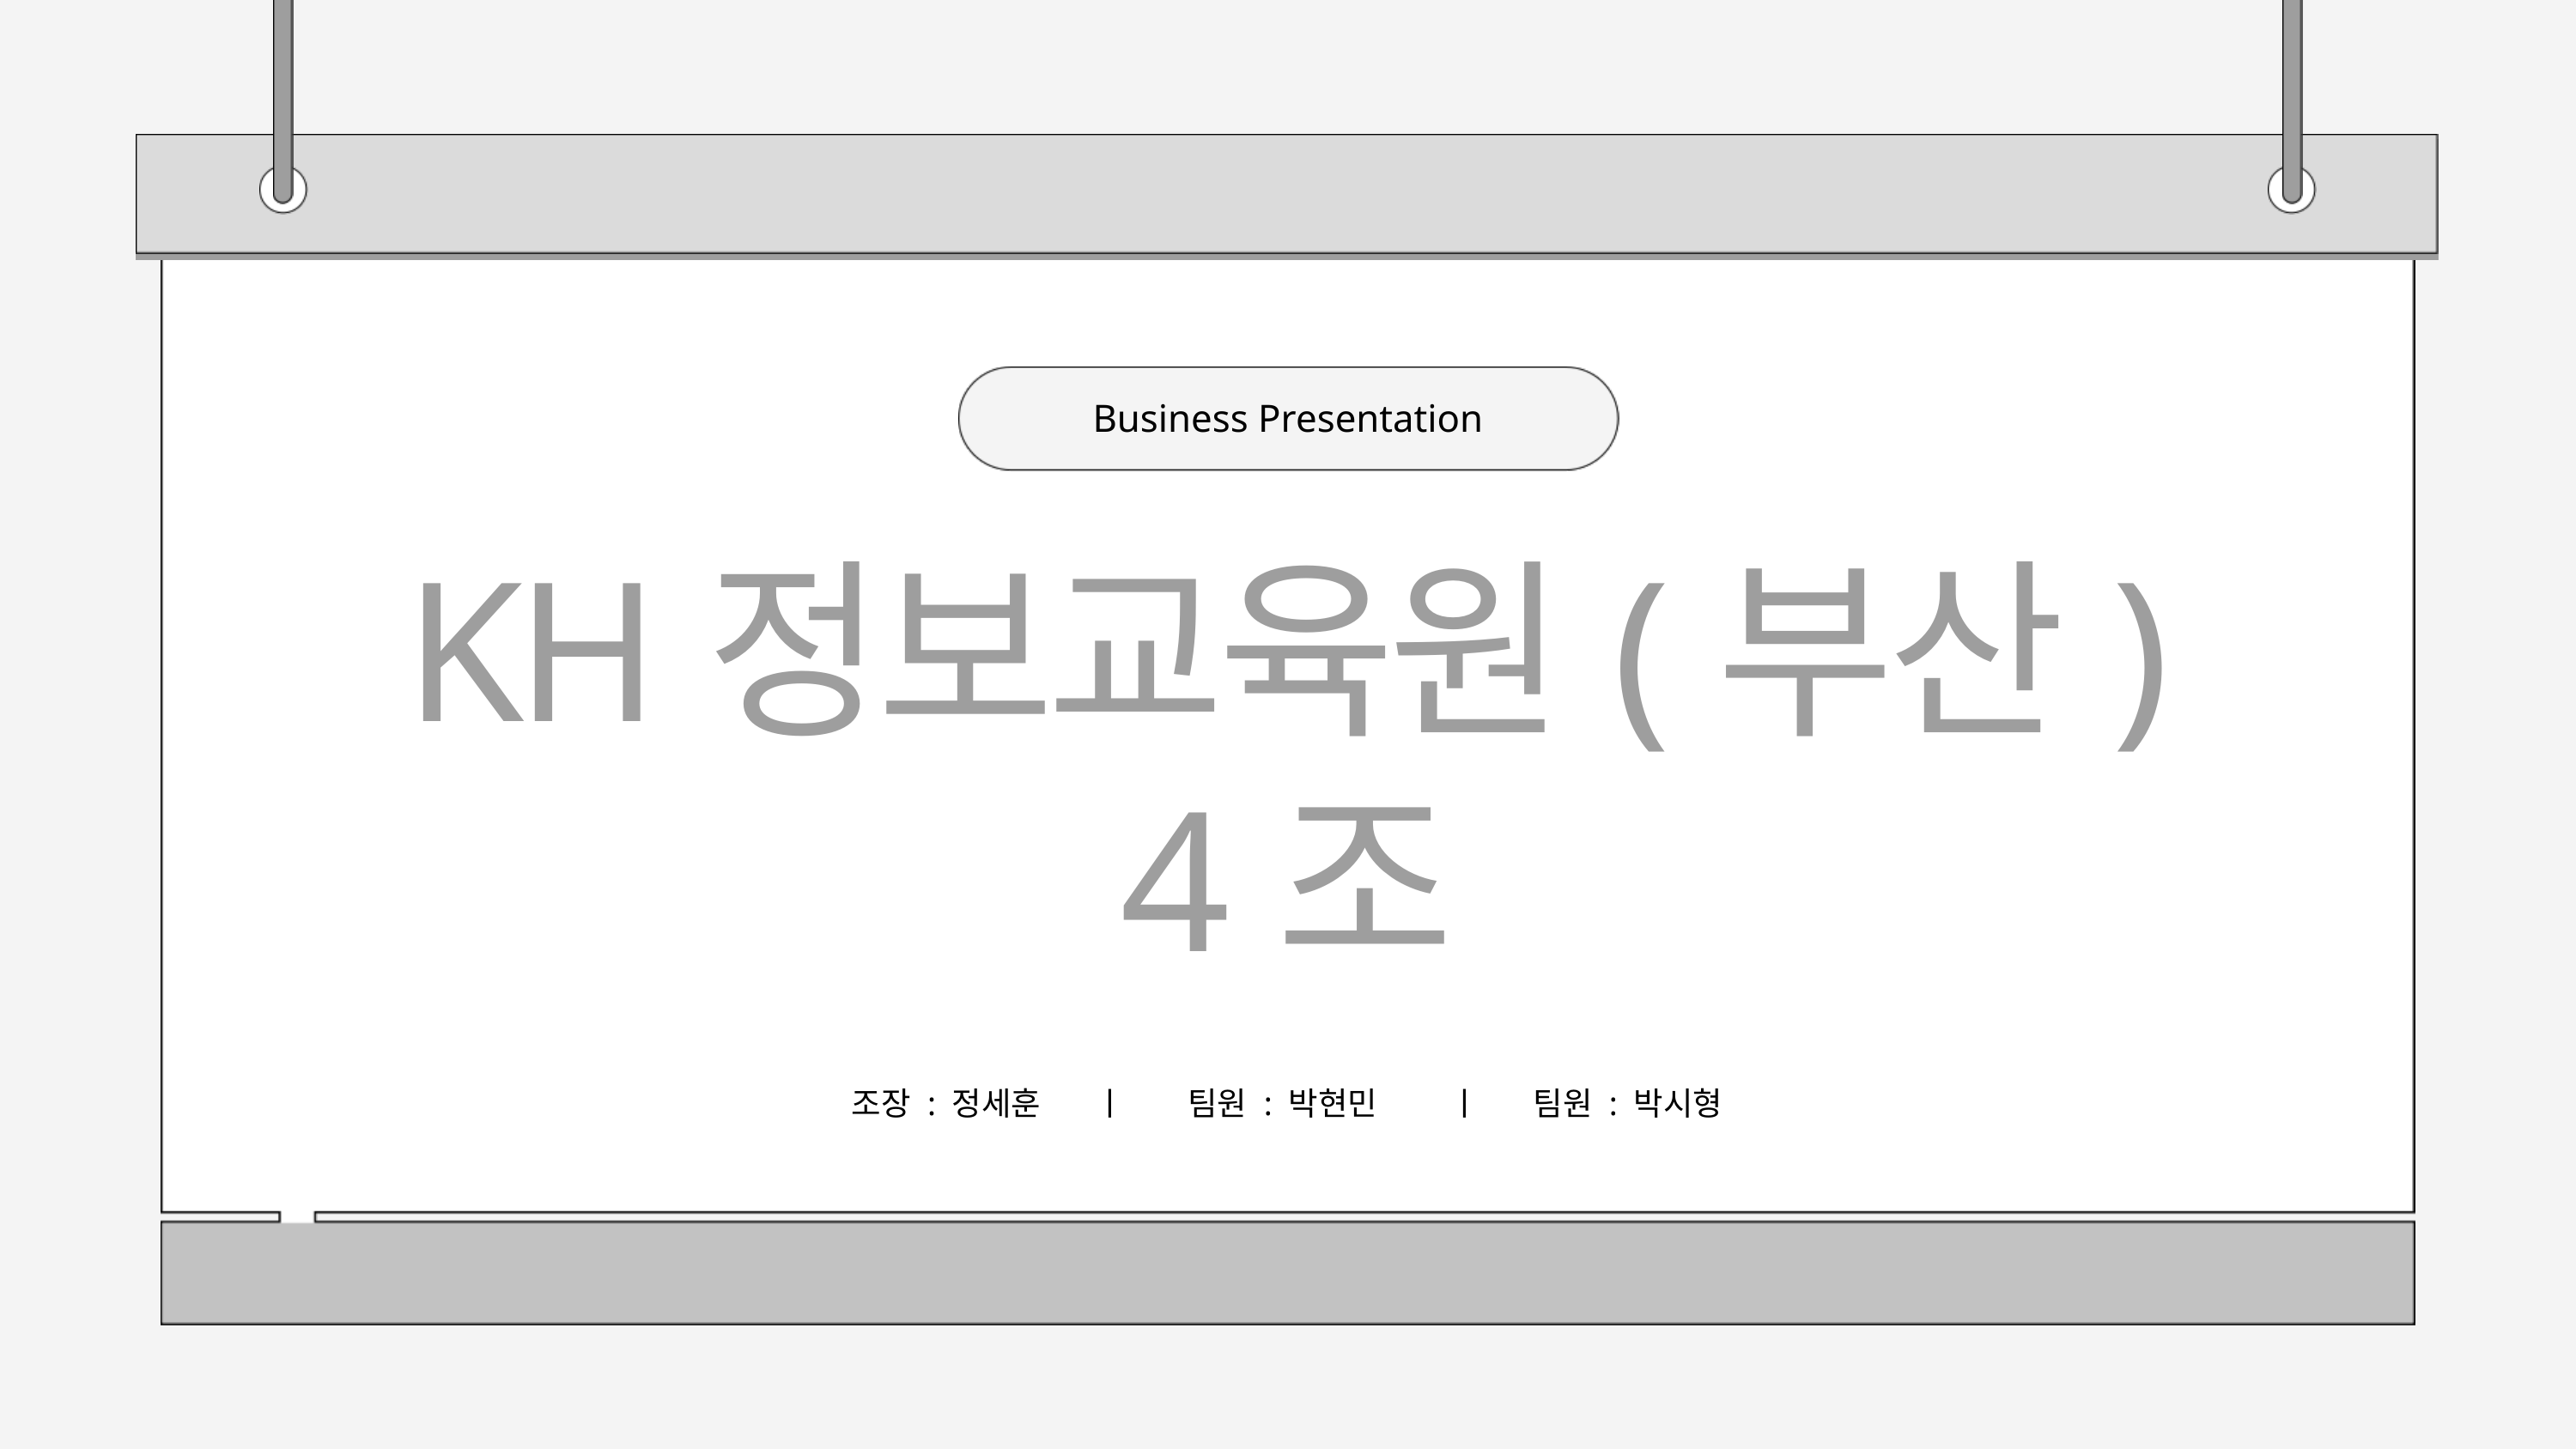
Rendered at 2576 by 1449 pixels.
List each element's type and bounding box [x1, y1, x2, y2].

picture [136, 0, 2439, 1325]
